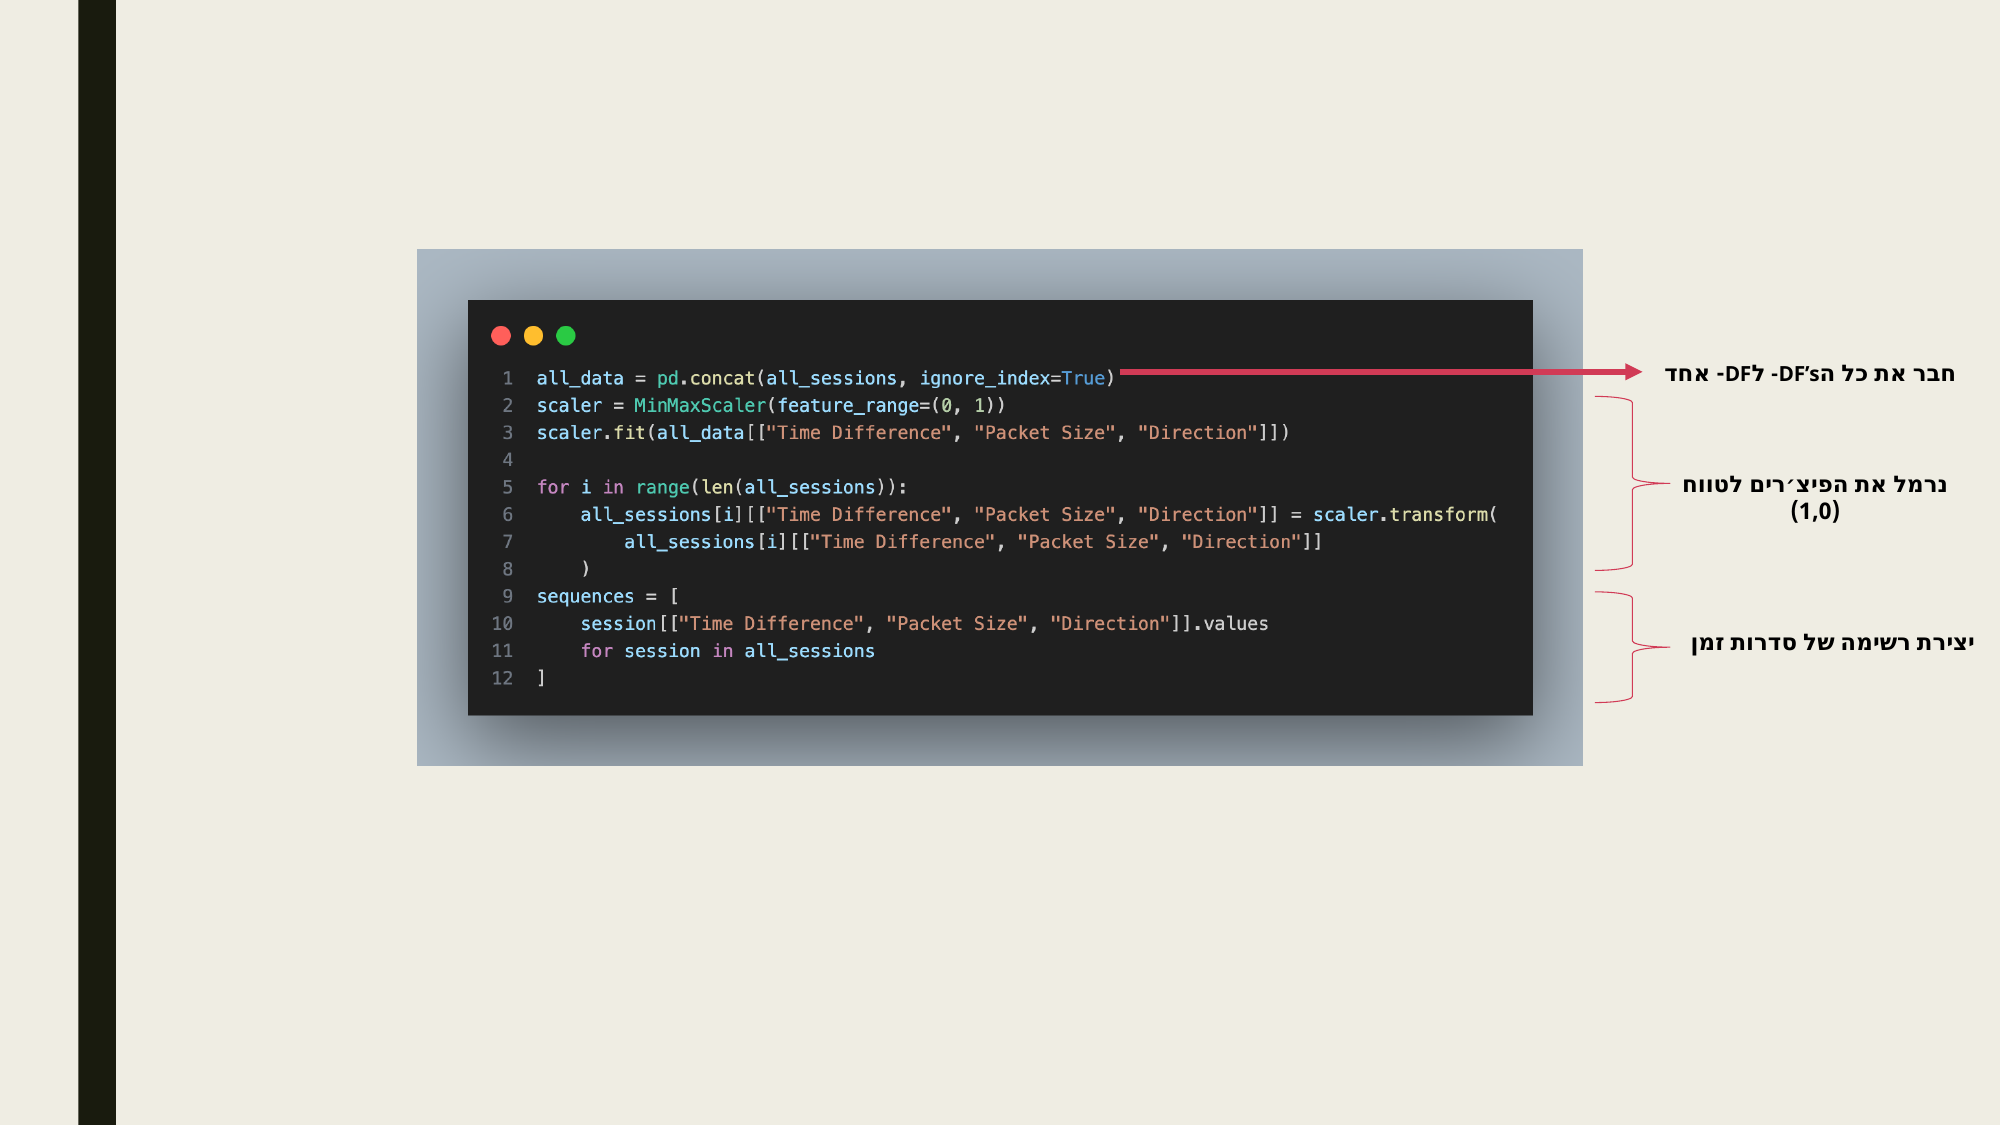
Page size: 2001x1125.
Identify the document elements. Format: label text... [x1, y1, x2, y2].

text_box יצירת רשימה של סדרות זמן [1669, 620, 1996, 663]
picture [417, 249, 1583, 766]
text_box [1594, 591, 1669, 704]
text_box חבר את כל הDF’s- לDF- אחד [1642, 351, 1978, 394]
text_box [1594, 395, 1652, 571]
text_box נרמל את הפיצ׳רים לטווח (1,0) [1652, 461, 1978, 532]
